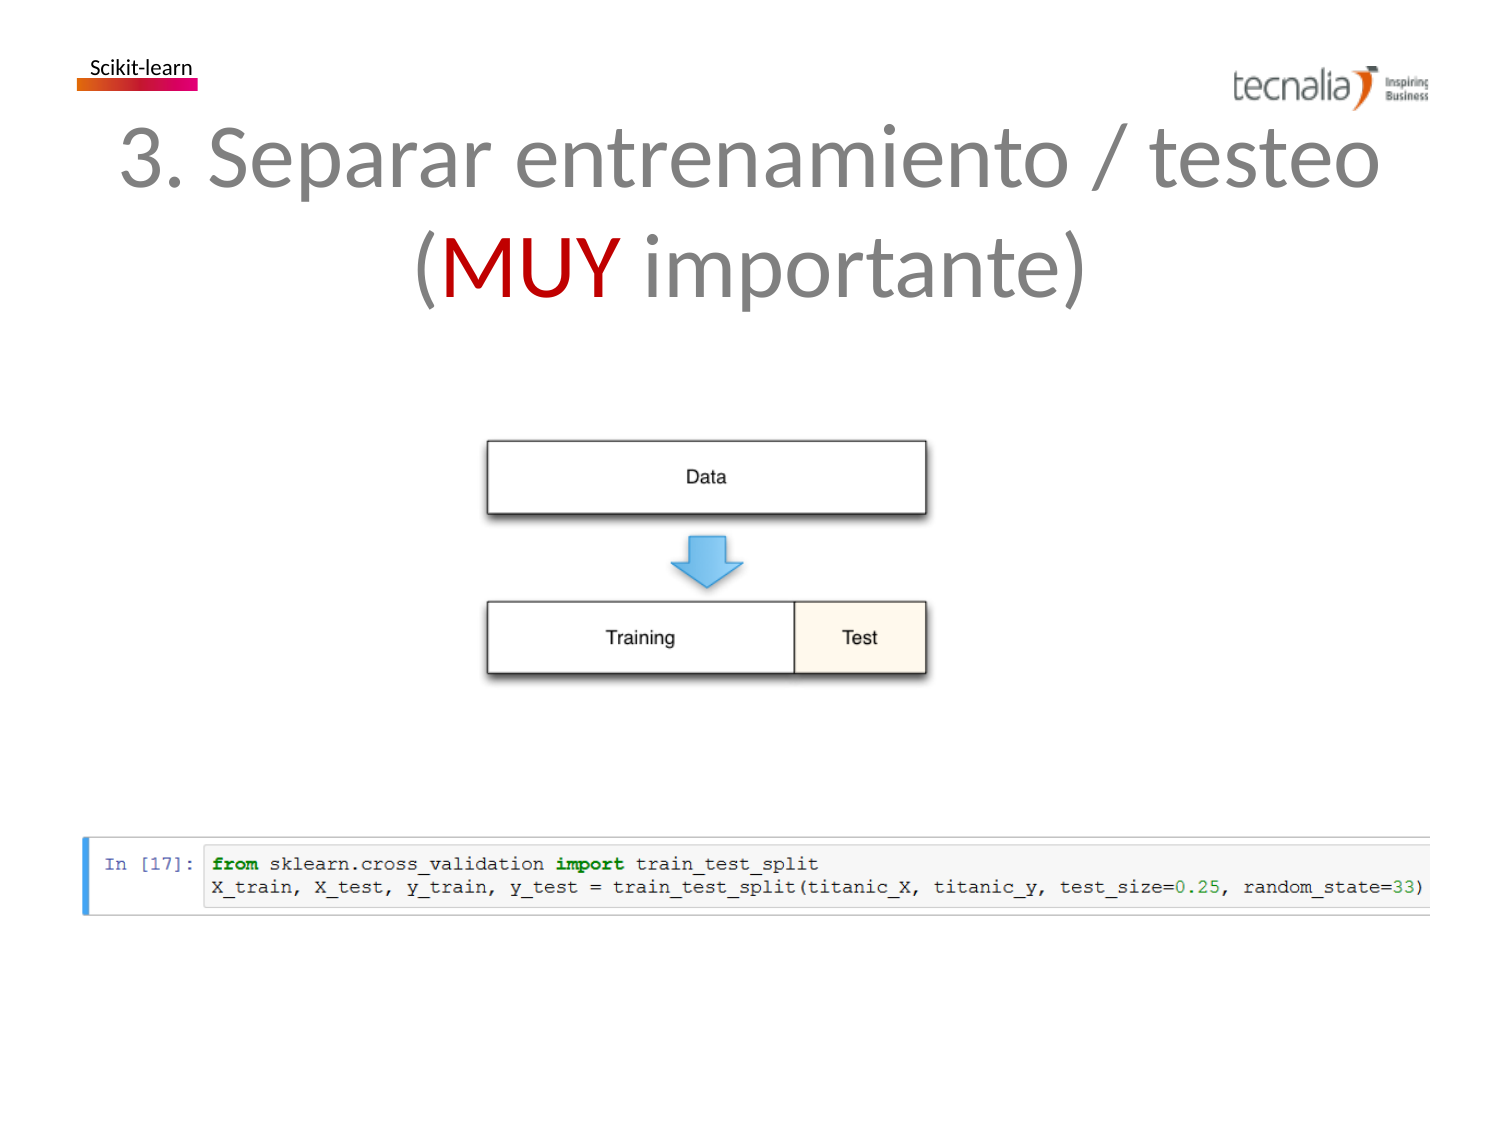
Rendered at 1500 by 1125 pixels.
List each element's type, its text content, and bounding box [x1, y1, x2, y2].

picture [78, 828, 1430, 941]
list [463, 422, 950, 702]
text_box Scikit-learn [74, 45, 479, 90]
text_box 3. Separar entrenamiento / testeo (MUY importante) [75, 87, 1426, 276]
